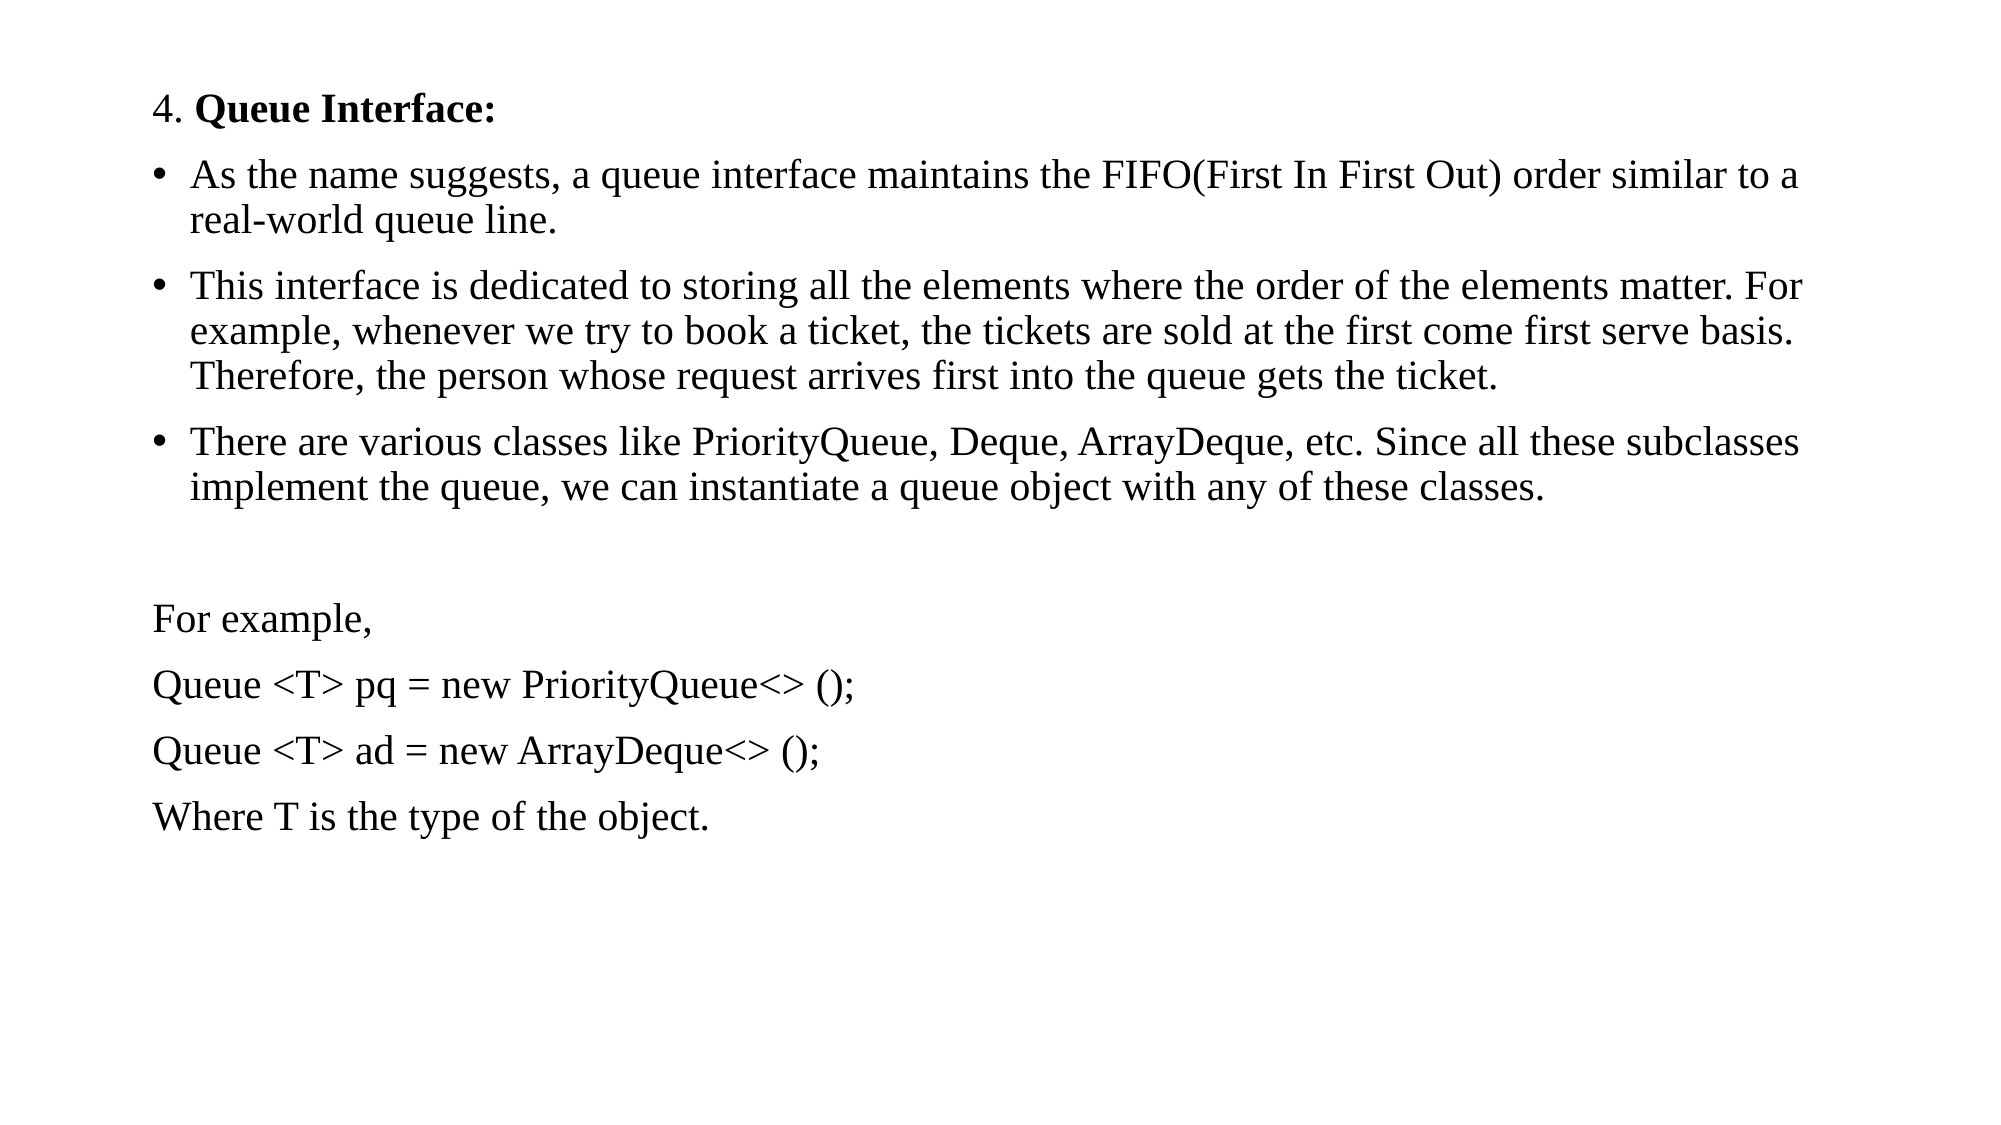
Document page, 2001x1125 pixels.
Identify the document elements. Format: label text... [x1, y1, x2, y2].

list 4. Queue Interface: As the name suggests, a queue interface maintains the FIFO(First In First Out) order similar to a real-world queue line. This interface is dedicated to storing all the elements where the order of the elements matter. For example, whenever we try to book a ticket, the tickets are sold at the first come first serve basis. Therefore, the person whose request arrives first into the queue gets the ticket. There are various classes like PriorityQueue, Deque, ArrayDeque, etc. Since all these subclasses implement the queue, we can instantiate a queue object with any of these classes. For example, Queue <T> pq = new PriorityQueue<> (); Queue <T> ad = new ArrayDeque<> (); Where T is the type of the object. [137, 79, 1863, 1014]
